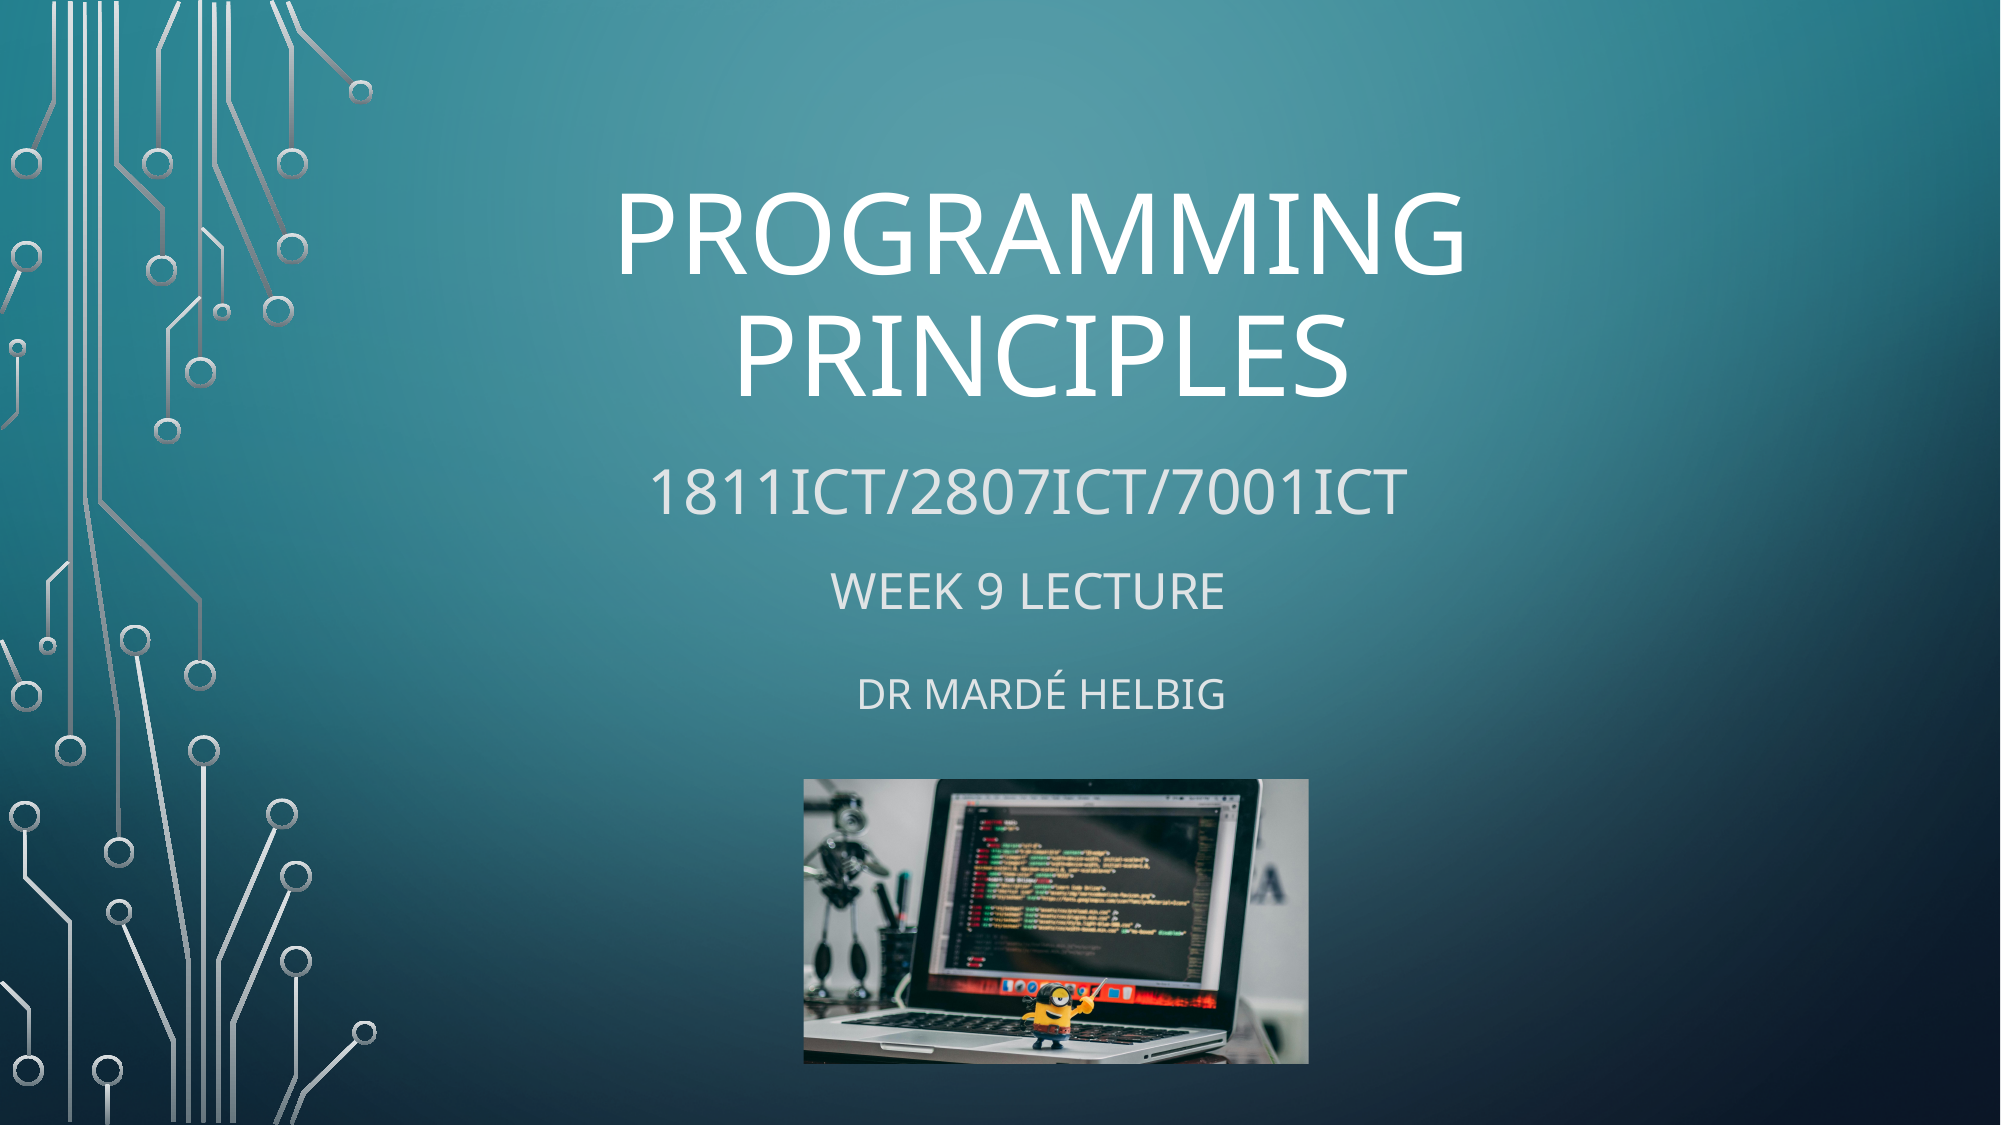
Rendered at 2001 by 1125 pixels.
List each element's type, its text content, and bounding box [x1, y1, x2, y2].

title Programming Principles [320, 36, 1763, 428]
subtitle 1811ICT/2807ICT/7001ICT Week 9 Lecture [307, 429, 1750, 702]
text_box Dr Mardé Helbig [320, 650, 1763, 757]
picture [803, 779, 1309, 1065]
